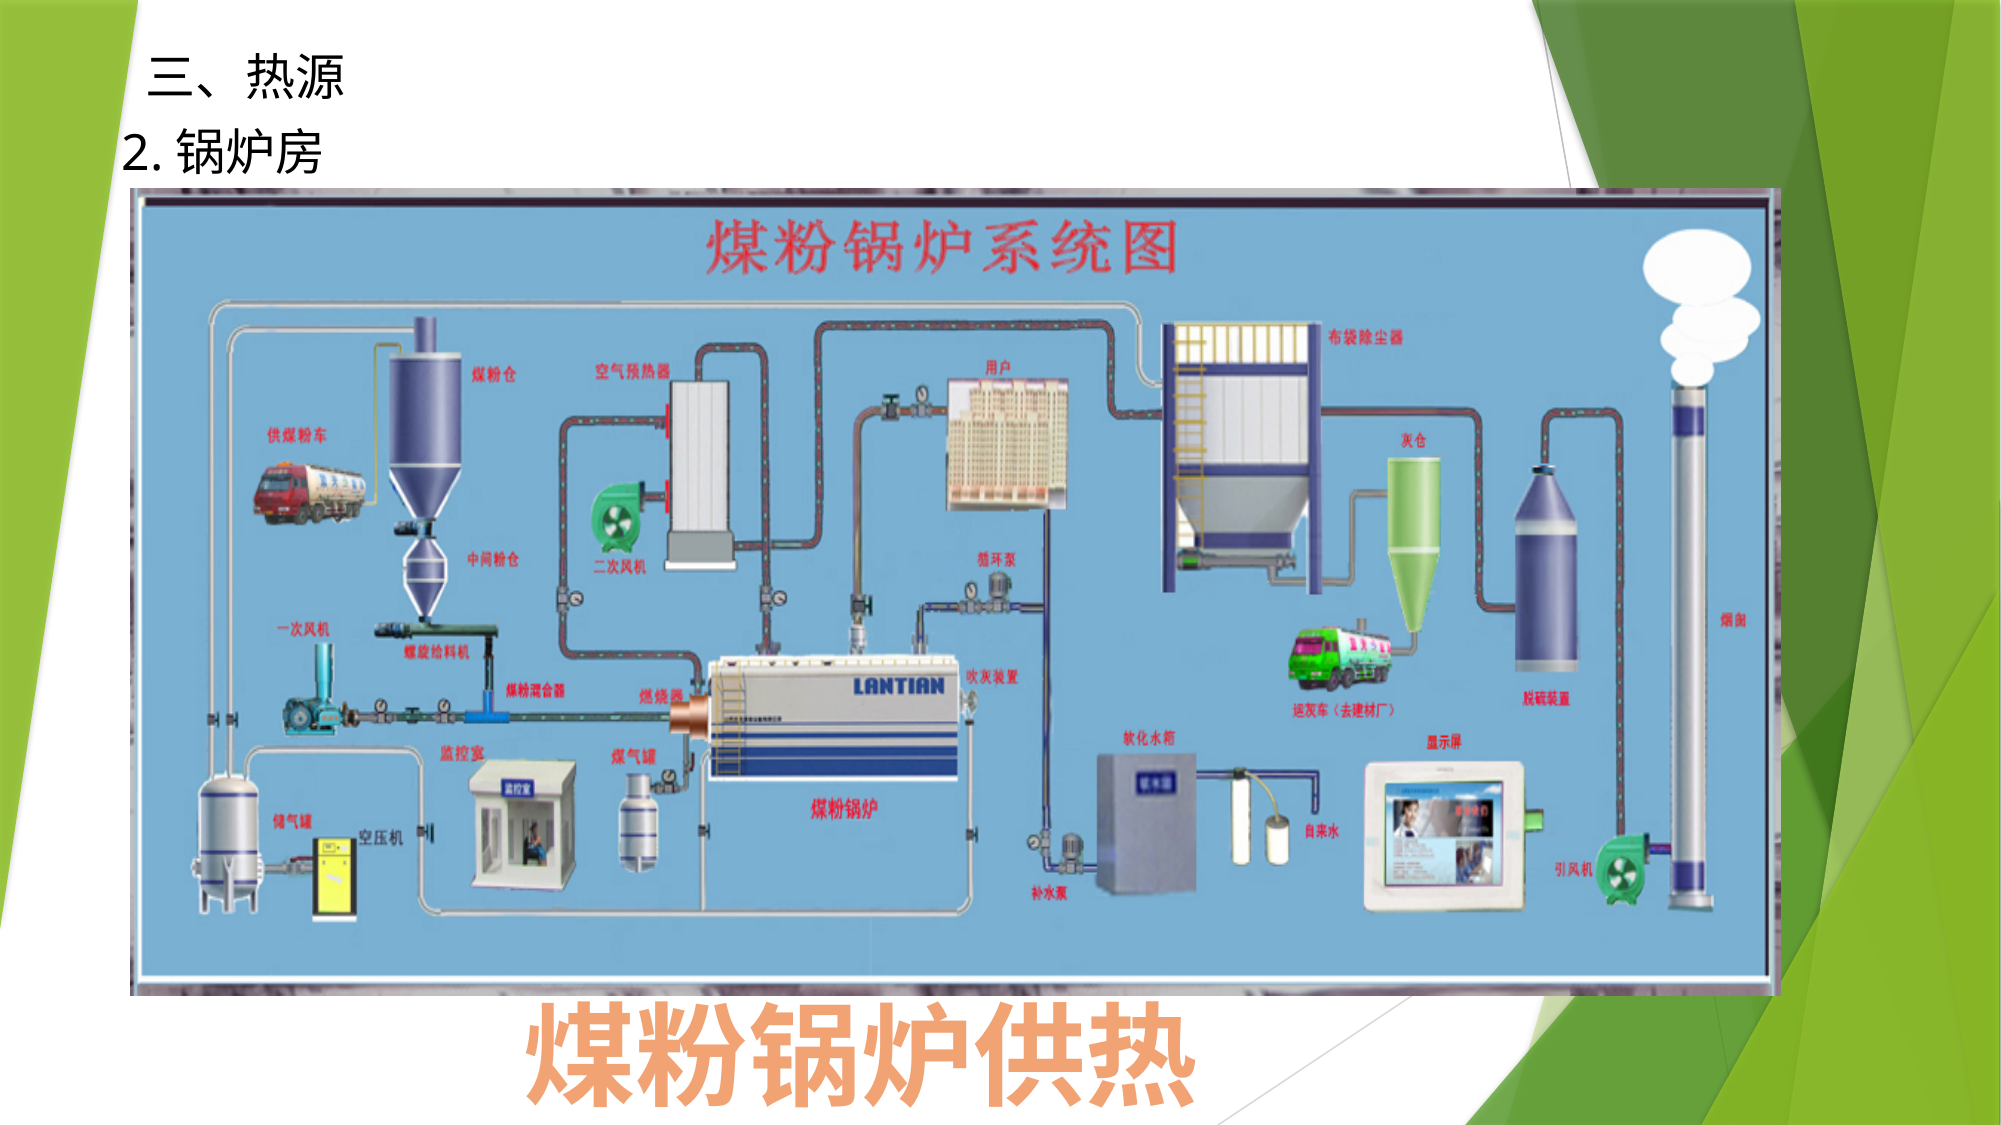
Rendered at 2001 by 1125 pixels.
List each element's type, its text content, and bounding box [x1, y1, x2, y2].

picture [129, 188, 1781, 996]
title 三、热源 [107, 28, 1398, 113]
text_box 2.锅炉房 [107, 113, 1549, 188]
text_box 煤粉锅炉供热 [508, 1007, 1214, 1125]
